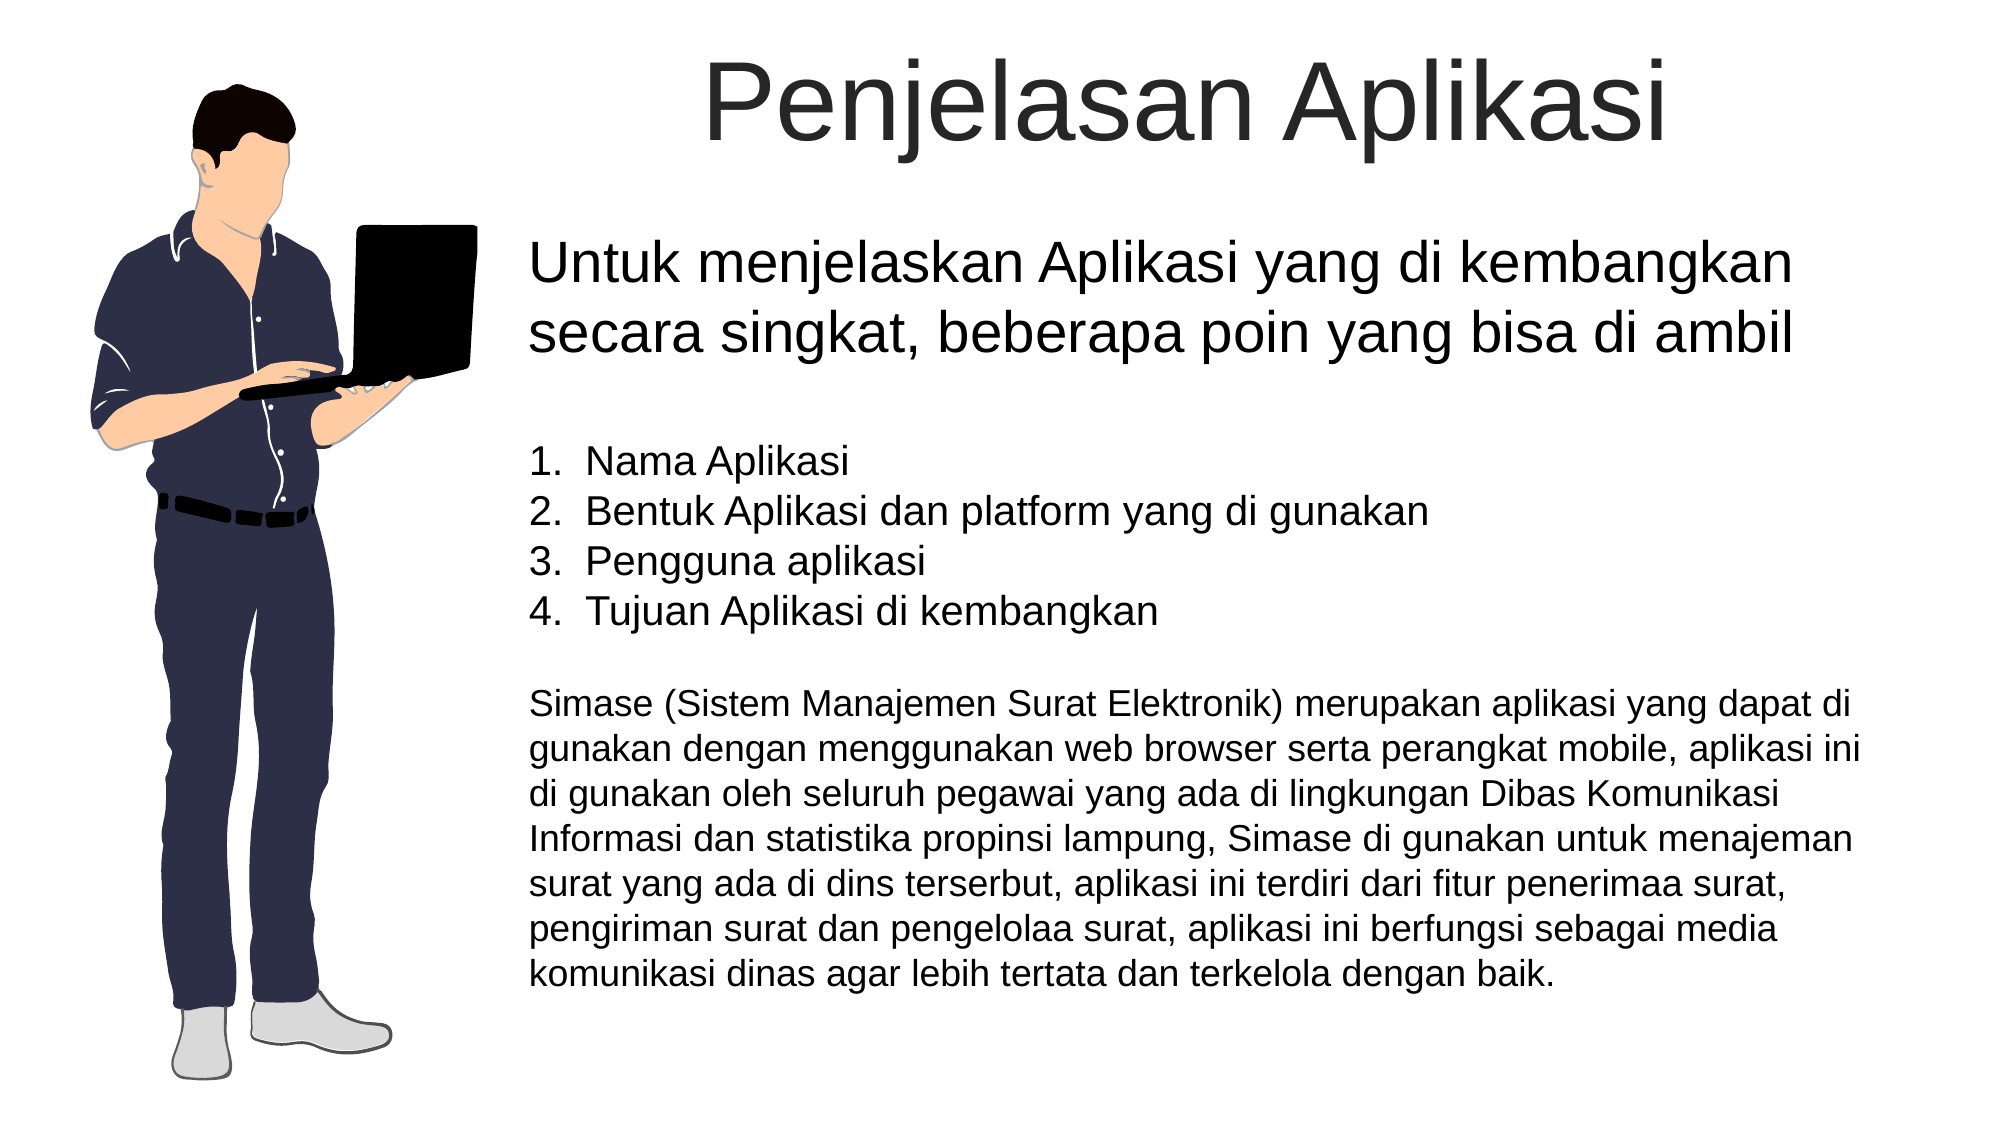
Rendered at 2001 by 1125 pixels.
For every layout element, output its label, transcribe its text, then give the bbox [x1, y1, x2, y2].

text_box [84, 77, 482, 1086]
list Penjelasan Aplikasi [514, 44, 1857, 163]
text_box Untuk menjelaskan Aplikasi yang di kembangkan secara singkat, beberapa poin yang bisa di ambil Nama Aplikasi Bentuk Aplikasi dan platform yang di gunakan Pengguna aplikasi Tujuan Aplikasi di kembangkan Simase (Sistem Manajemen Surat Elektronik) merupakan aplikasi yang dapat di gunakan dengan menggunakan web browser serta perangkat mobile, aplikasi ini di gunakan oleh seluruh pegawai yang ada di lingkungan Dibas Komunikasi Informasi dan statistika propinsi lampung, Simase di gunakan untuk menajeman surat yang ada di dins terserbut, aplikasi ini terdiri dari fitur penerimaa surat, pengiriman surat dan pengelolaa surat, aplikasi ini berfungsi sebagai media komunikasi dinas agar lebih tertata dan terkelola dengan baik. [514, 216, 1903, 1002]
